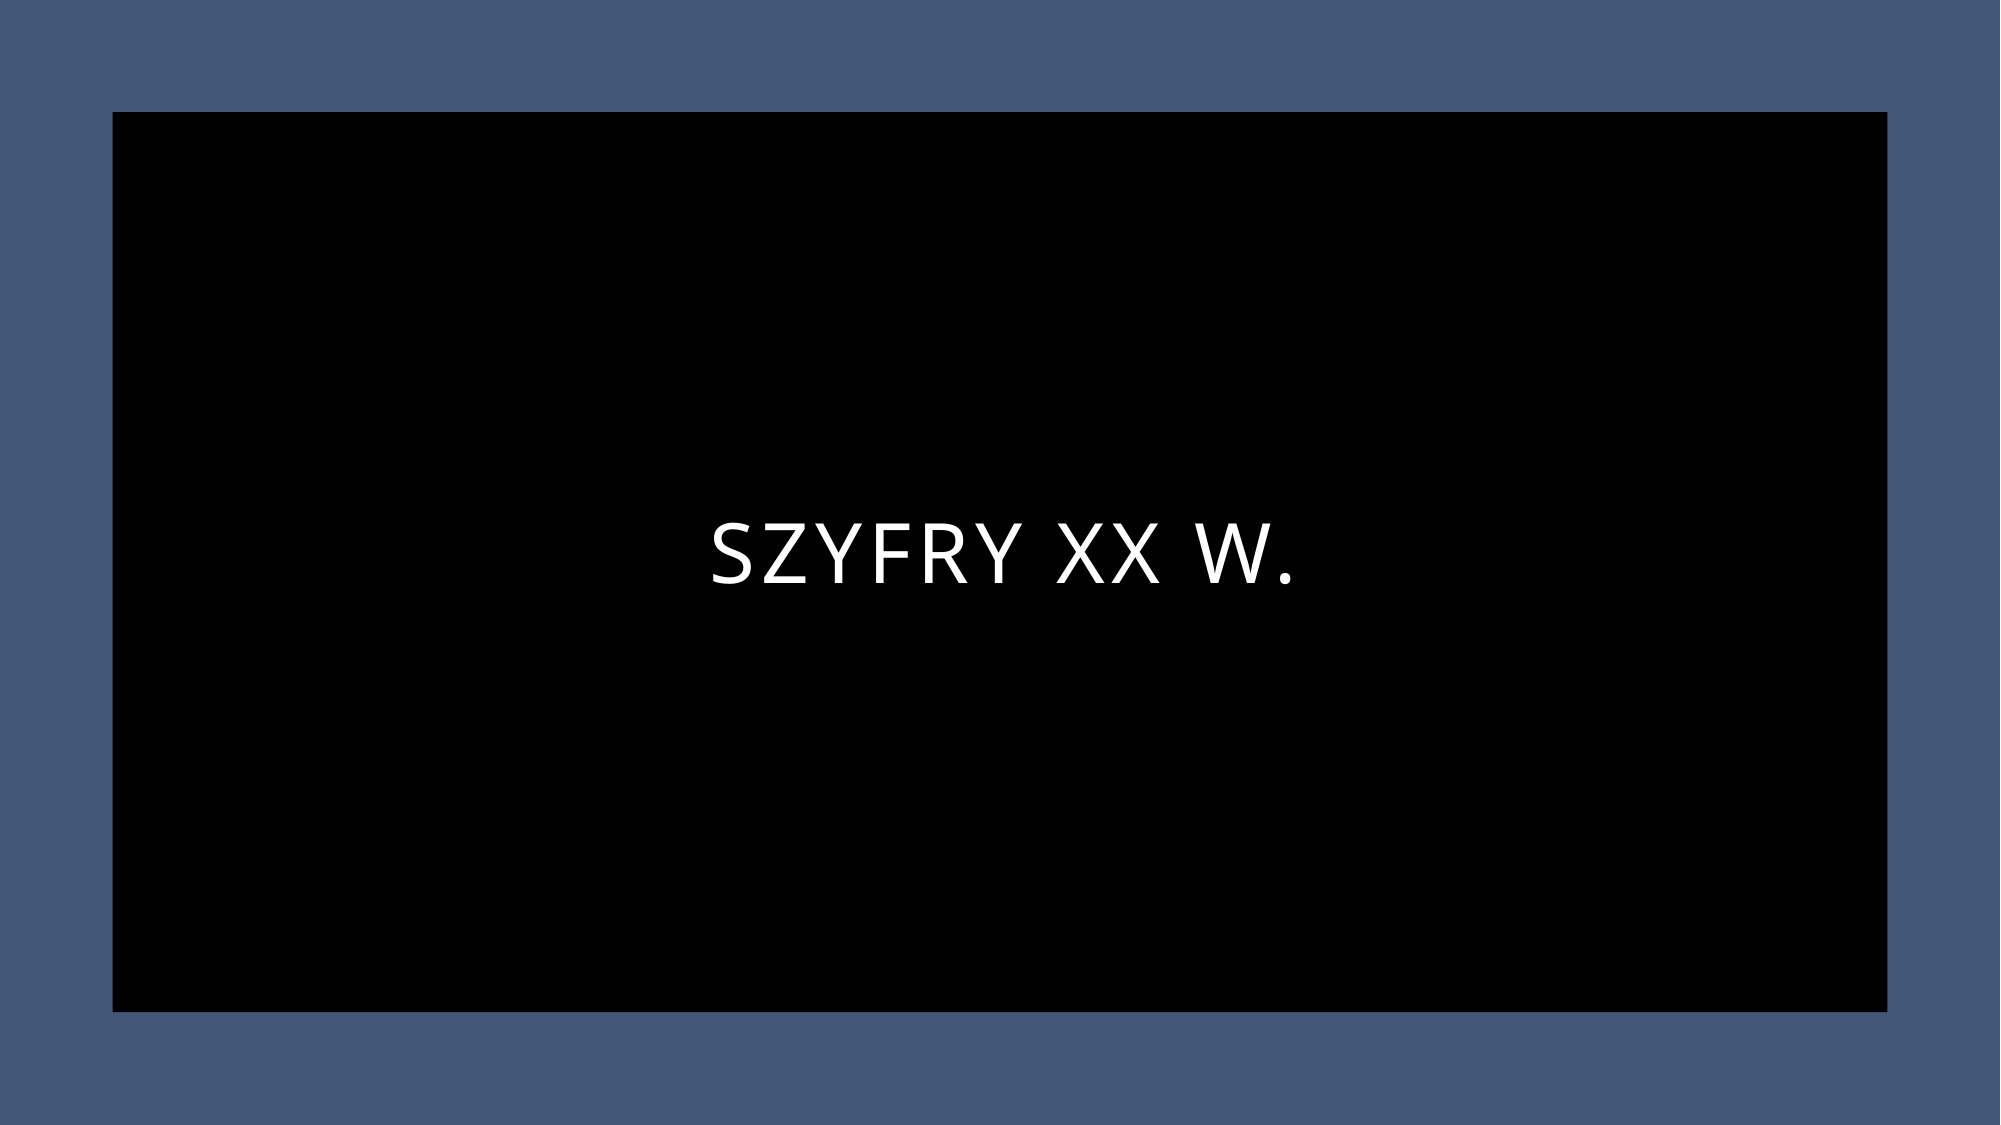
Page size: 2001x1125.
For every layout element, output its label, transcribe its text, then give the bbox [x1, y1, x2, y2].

text_box [111, 111, 1888, 1013]
title Szyfry XX w. [337, 224, 1669, 609]
text_box [0, 0, 2000, 1125]
